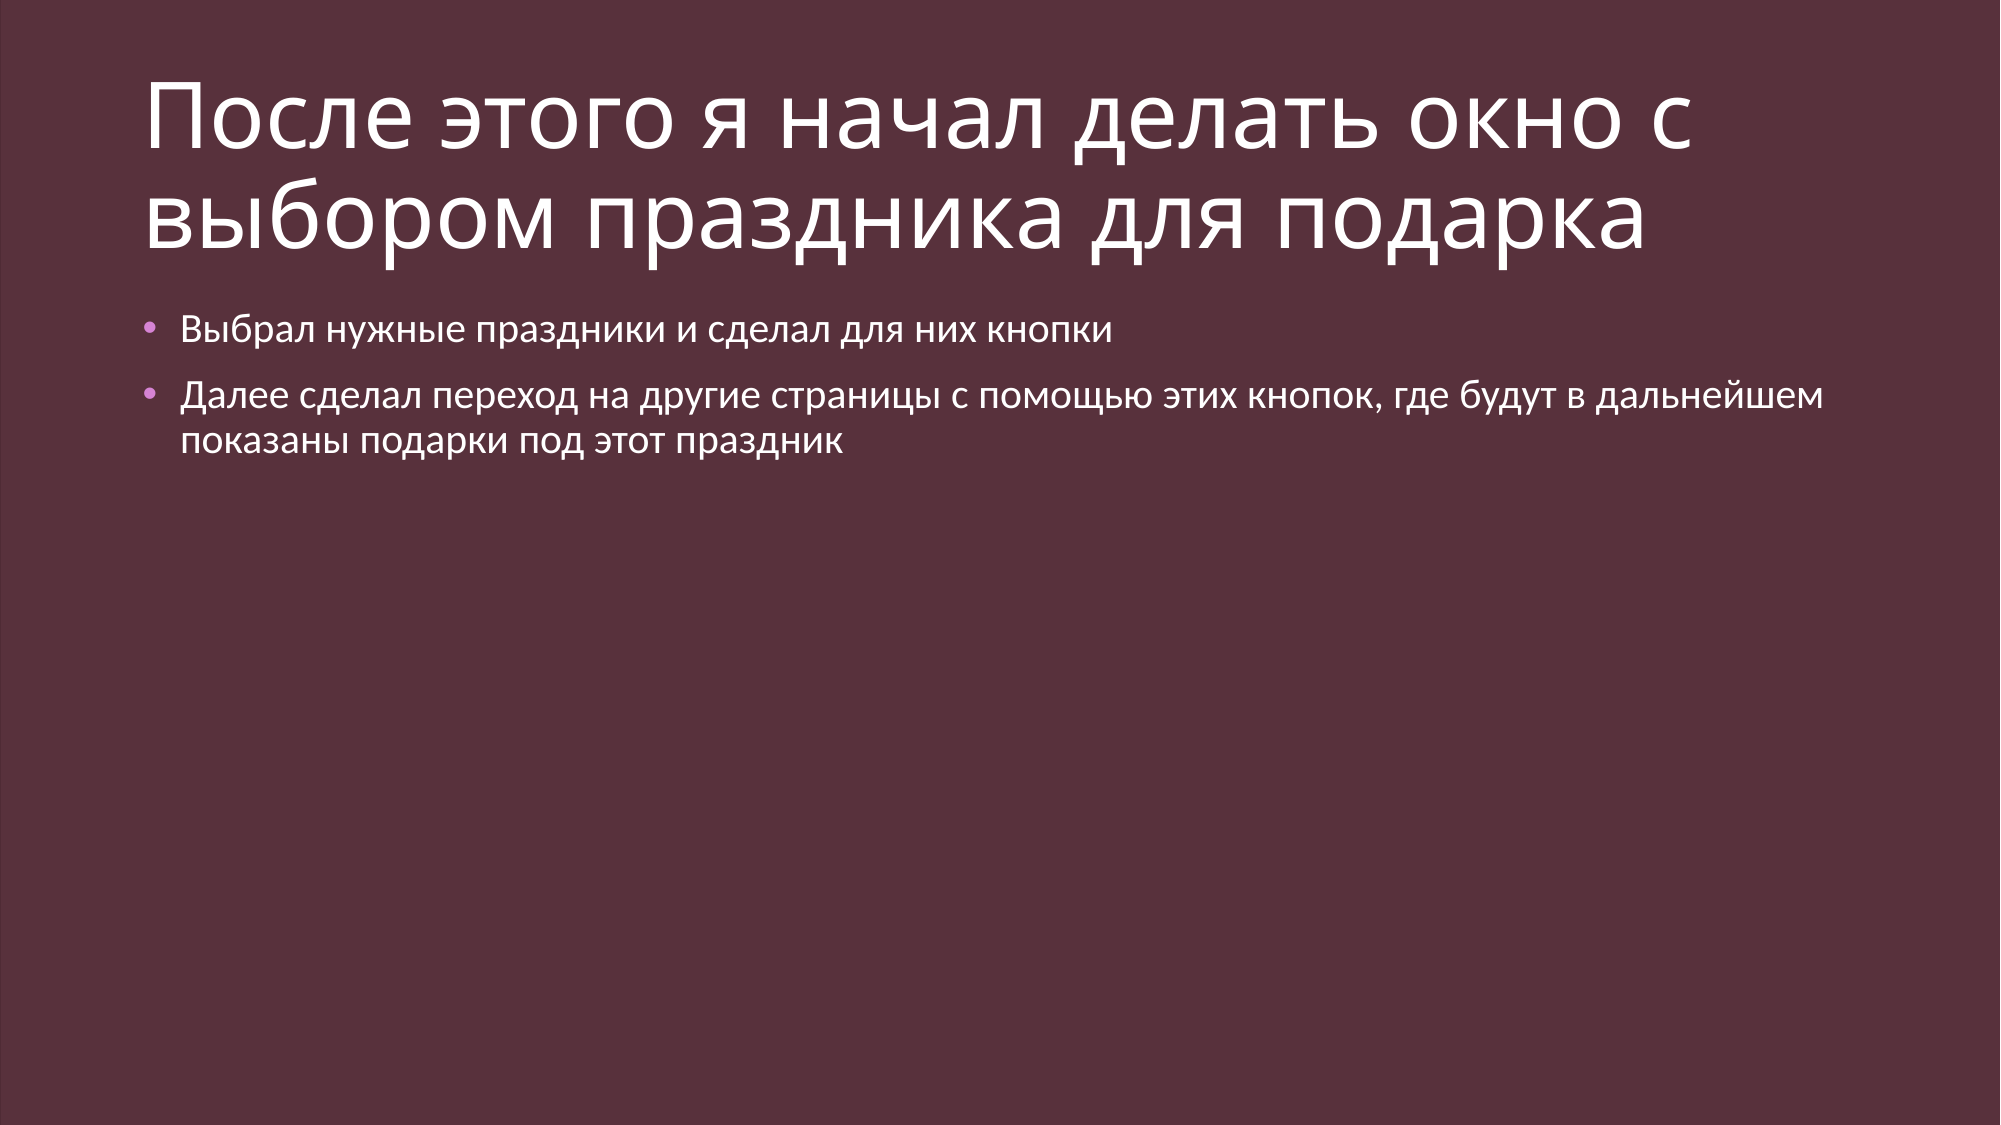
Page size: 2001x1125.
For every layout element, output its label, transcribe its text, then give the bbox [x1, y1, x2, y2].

list Выбрал нужные праздники и сделал для них кнопки Далее сделал переход на другие страницы с помощью этих кнопок, где будут в дальнейшем показаны подарки под этот праздник [127, 299, 1873, 1014]
title После этого я начал делать окно с выбором праздника для подарка [127, 59, 1873, 278]
